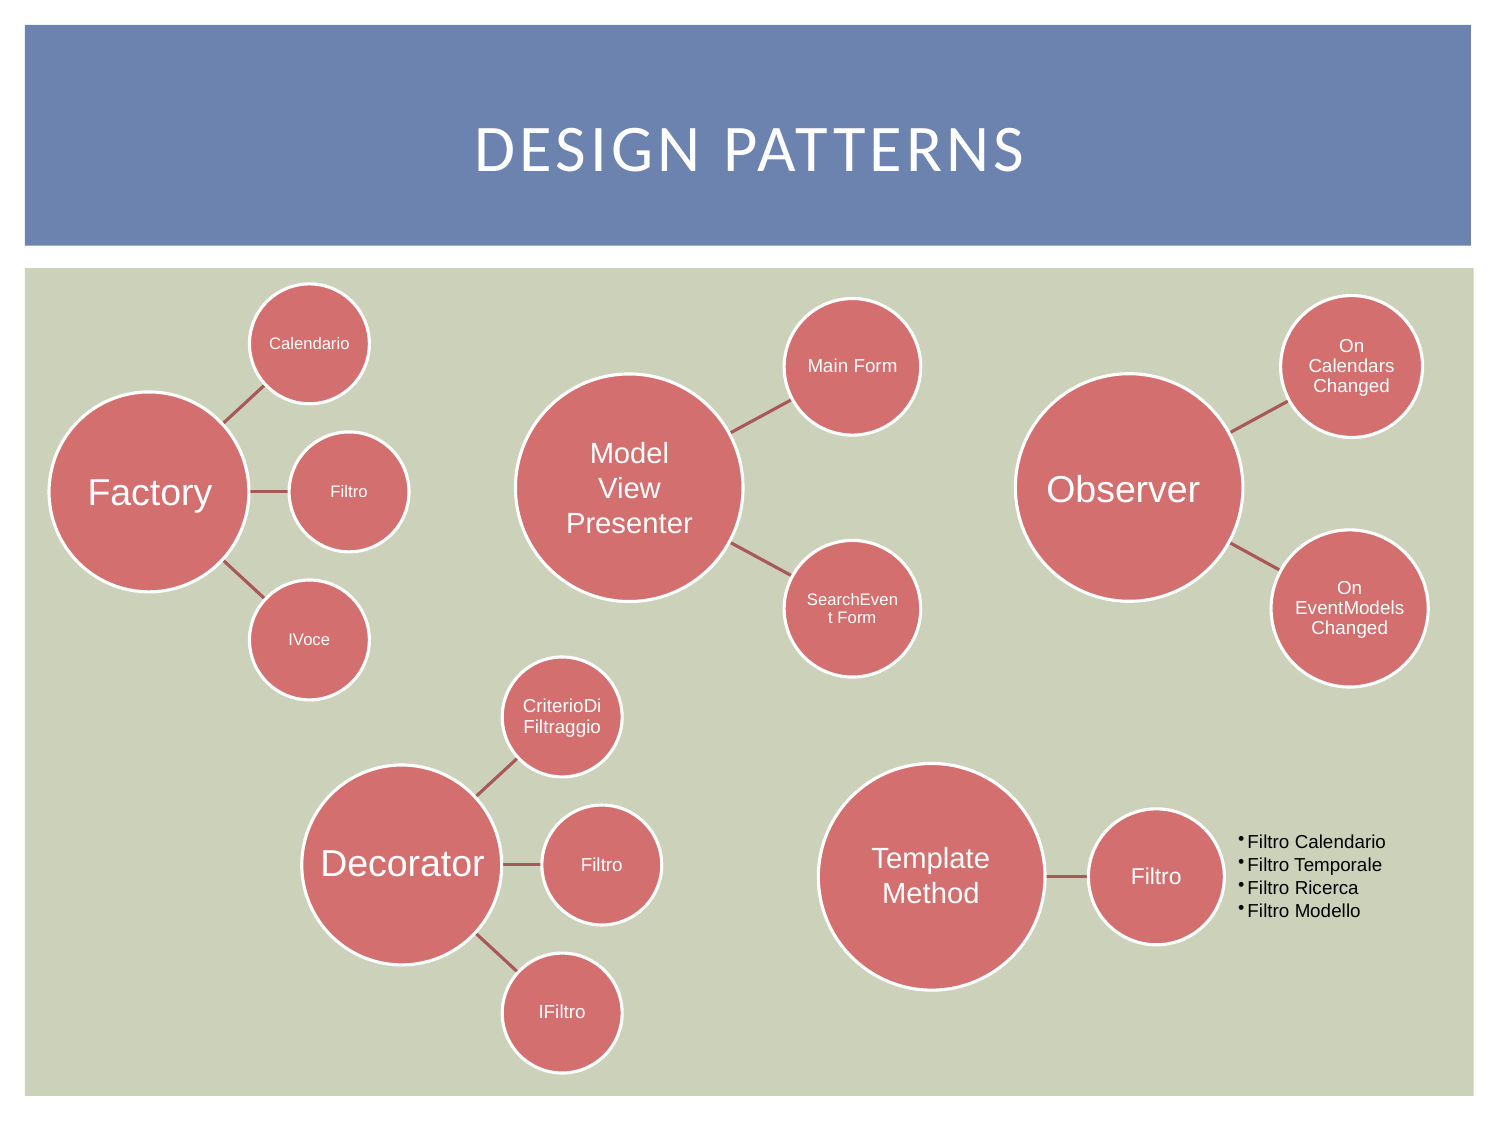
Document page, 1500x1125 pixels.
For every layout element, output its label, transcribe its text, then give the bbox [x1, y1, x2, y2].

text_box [12, 283, 511, 701]
title Design Patterns [62, 58, 1438, 232]
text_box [817, 668, 1443, 1086]
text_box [514, 279, 1140, 667]
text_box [265, 656, 890, 1074]
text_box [1021, 283, 1500, 700]
